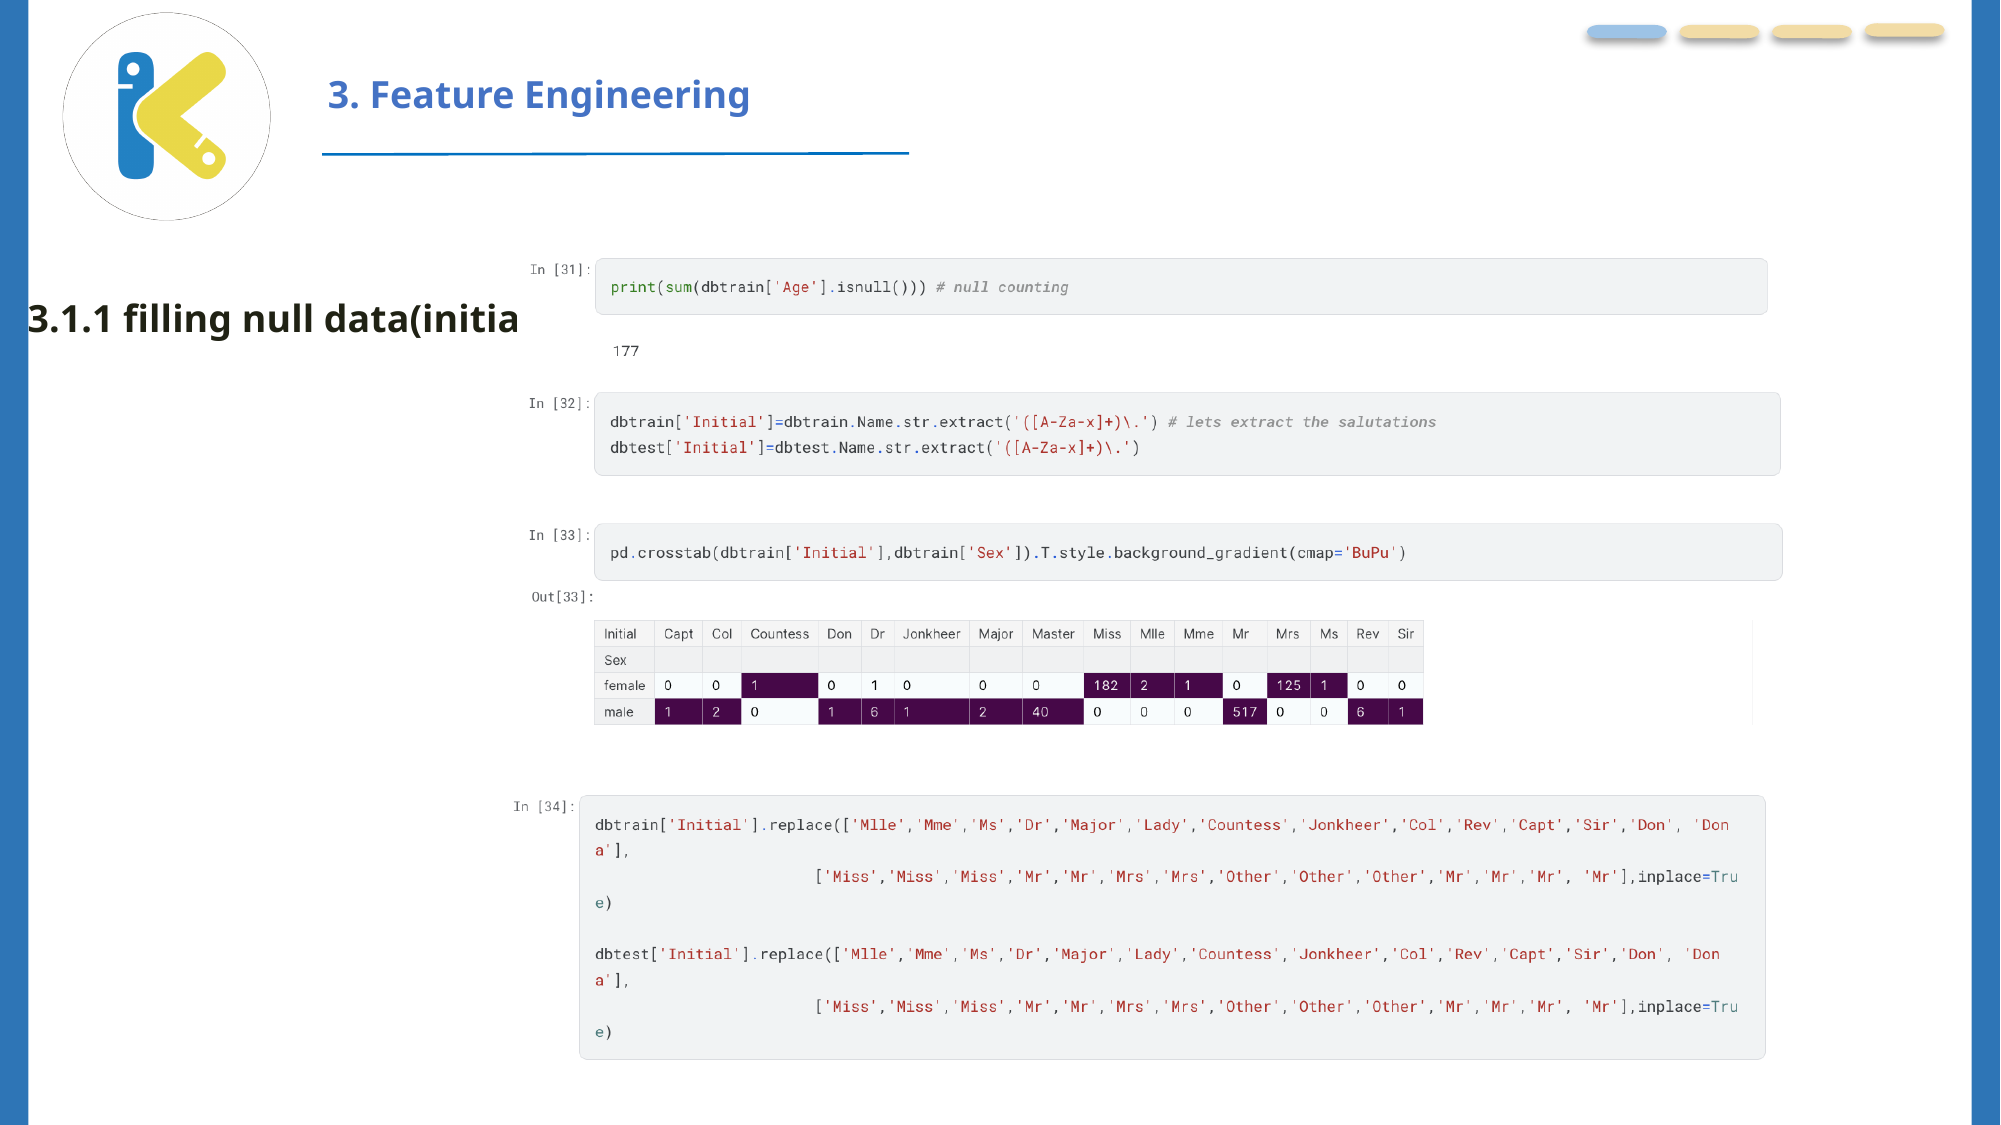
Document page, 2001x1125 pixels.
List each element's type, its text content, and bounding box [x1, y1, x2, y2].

picture [517, 514, 1793, 744]
text_box [1971, 0, 2000, 1125]
text_box 3.1.1 filling null data(initial) [12, 287, 517, 347]
text_box [0, 0, 29, 1125]
picture [517, 252, 1793, 382]
text_box [1678, 23, 1761, 40]
text_box [1863, 22, 1946, 38]
text_box [1585, 23, 1669, 40]
picture [51, 3, 281, 232]
text_box 3. Feature Engineering [312, 48, 865, 138]
picture [517, 383, 1793, 492]
picture [505, 788, 1781, 1076]
text_box [1770, 23, 1854, 40]
